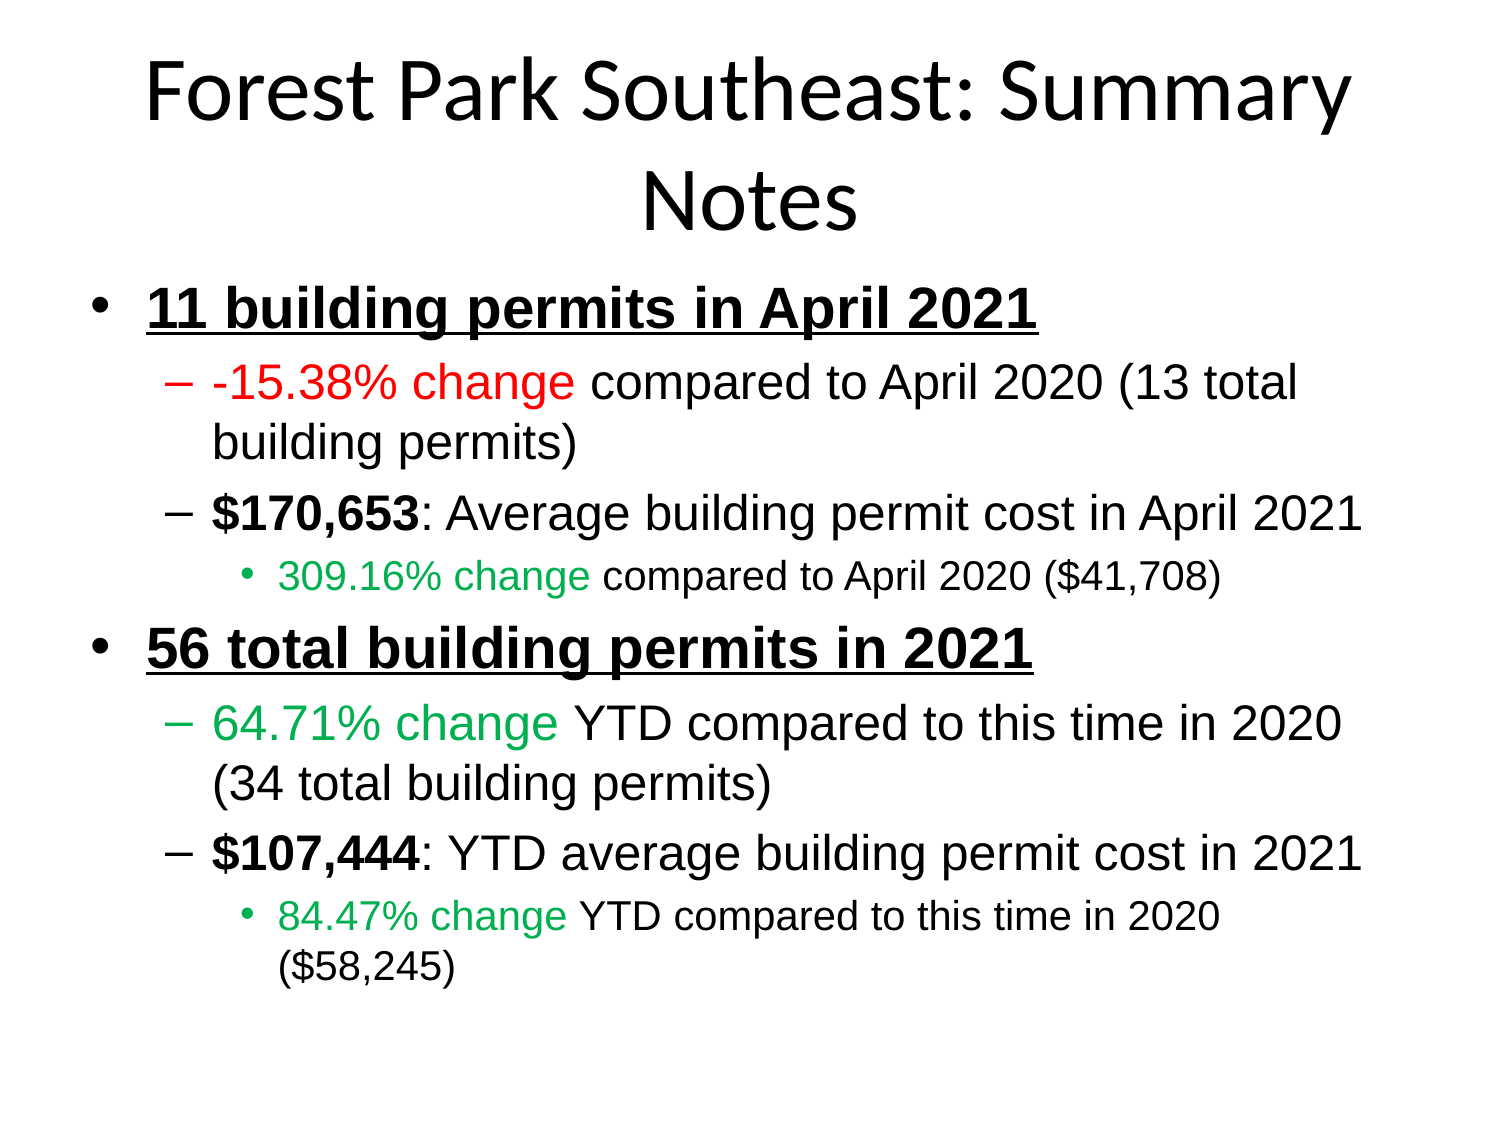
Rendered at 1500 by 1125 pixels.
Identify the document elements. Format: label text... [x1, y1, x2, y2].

list 11 building permits in April 2021 -15.38% change compared to April 2020 (13 total building permits) $170,653: Average building permit cost in April 2021 309.16% change compared to April 2020 ($41,708) 56 total building permits in 2021 64.71% change YTD compared to this time in 2020 (34 total building permits) $107,444: YTD average building permit cost in 2021 84.47% change YTD compared to this time in 2020 ($58,245) [75, 262, 1425, 1005]
title Forest Park Southeast: Summary Notes [75, 45, 1425, 233]
